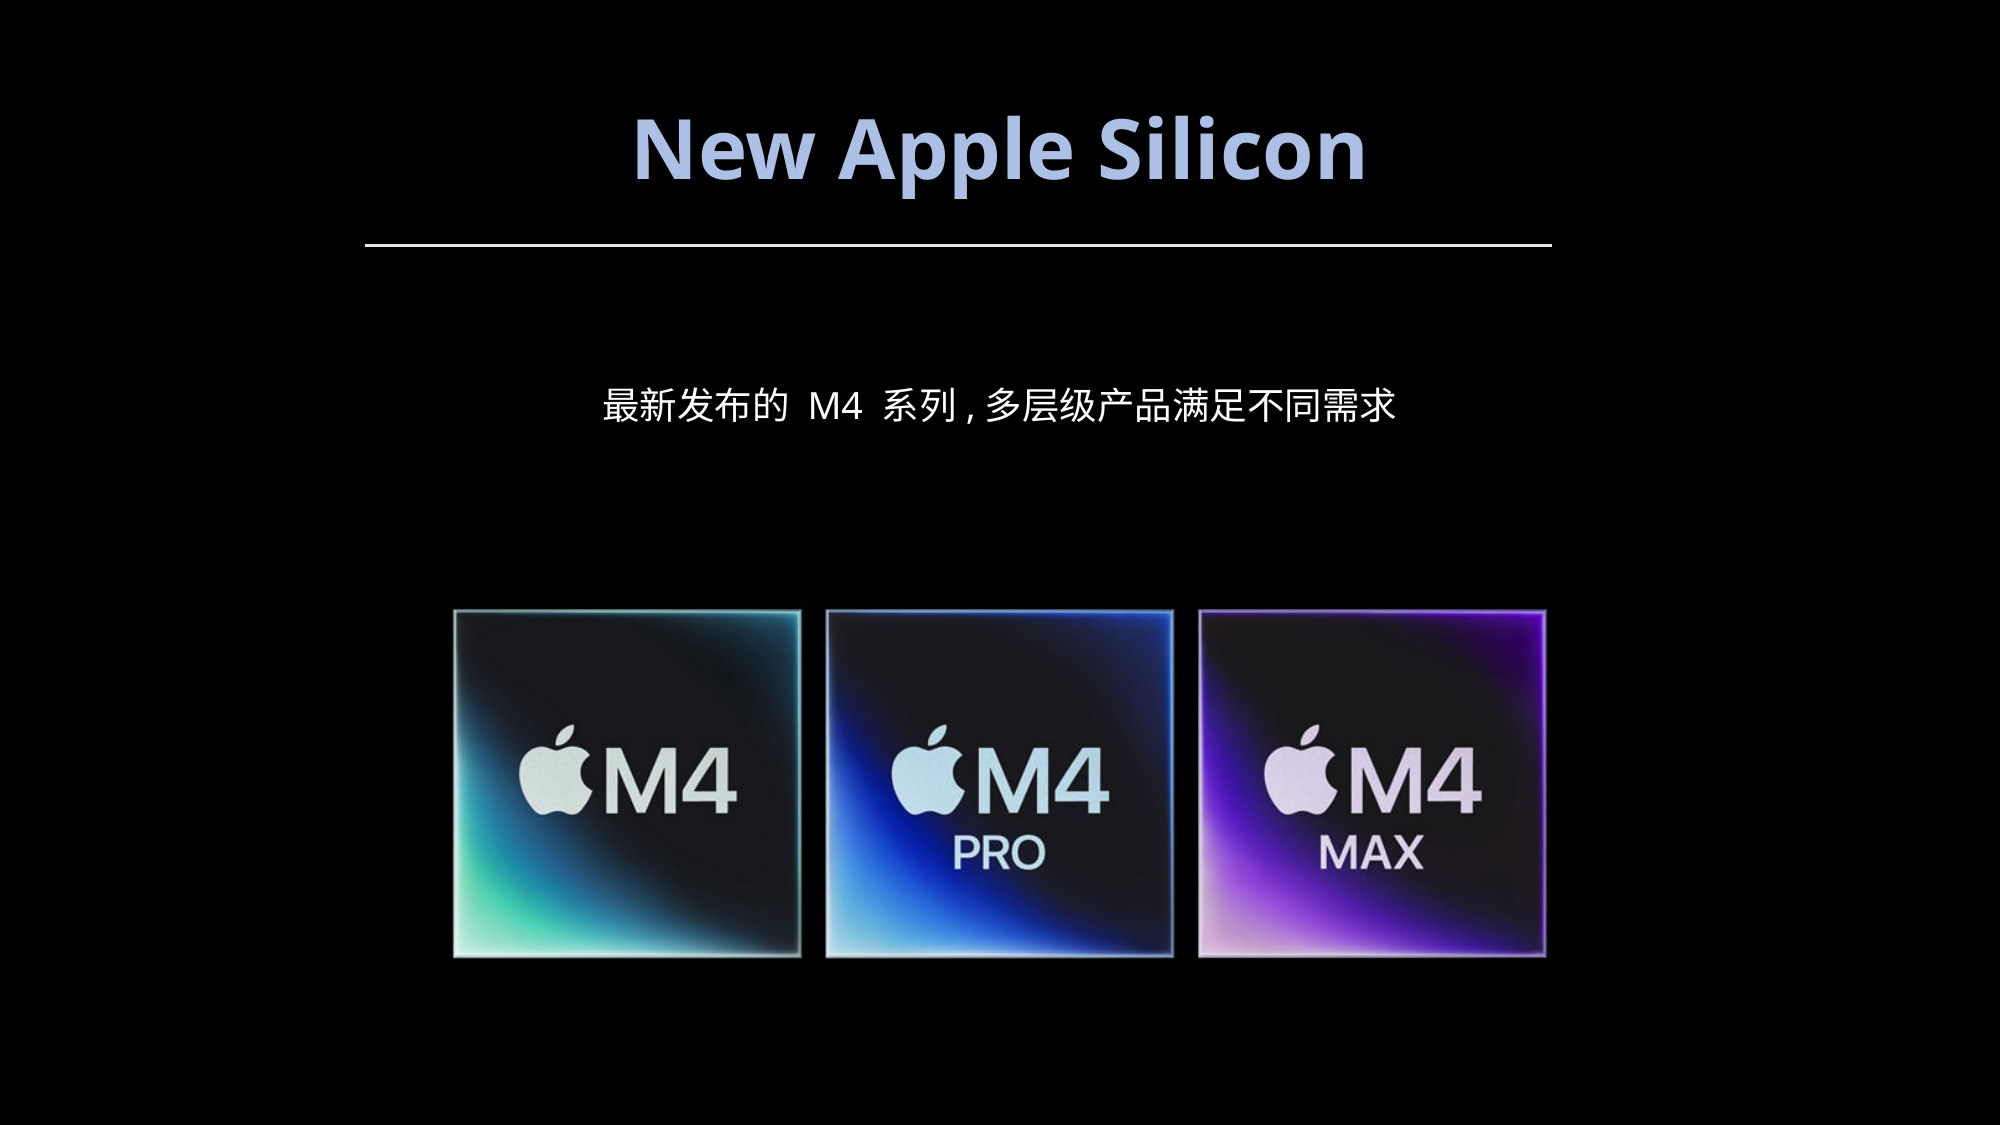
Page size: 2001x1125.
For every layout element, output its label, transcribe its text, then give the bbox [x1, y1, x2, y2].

text_box 最新发布的 M4 系列,多层级产品满足不同需求 [583, 374, 1417, 442]
text_box New Apple Silicon [615, 88, 1385, 204]
picture [393, 442, 1607, 1125]
